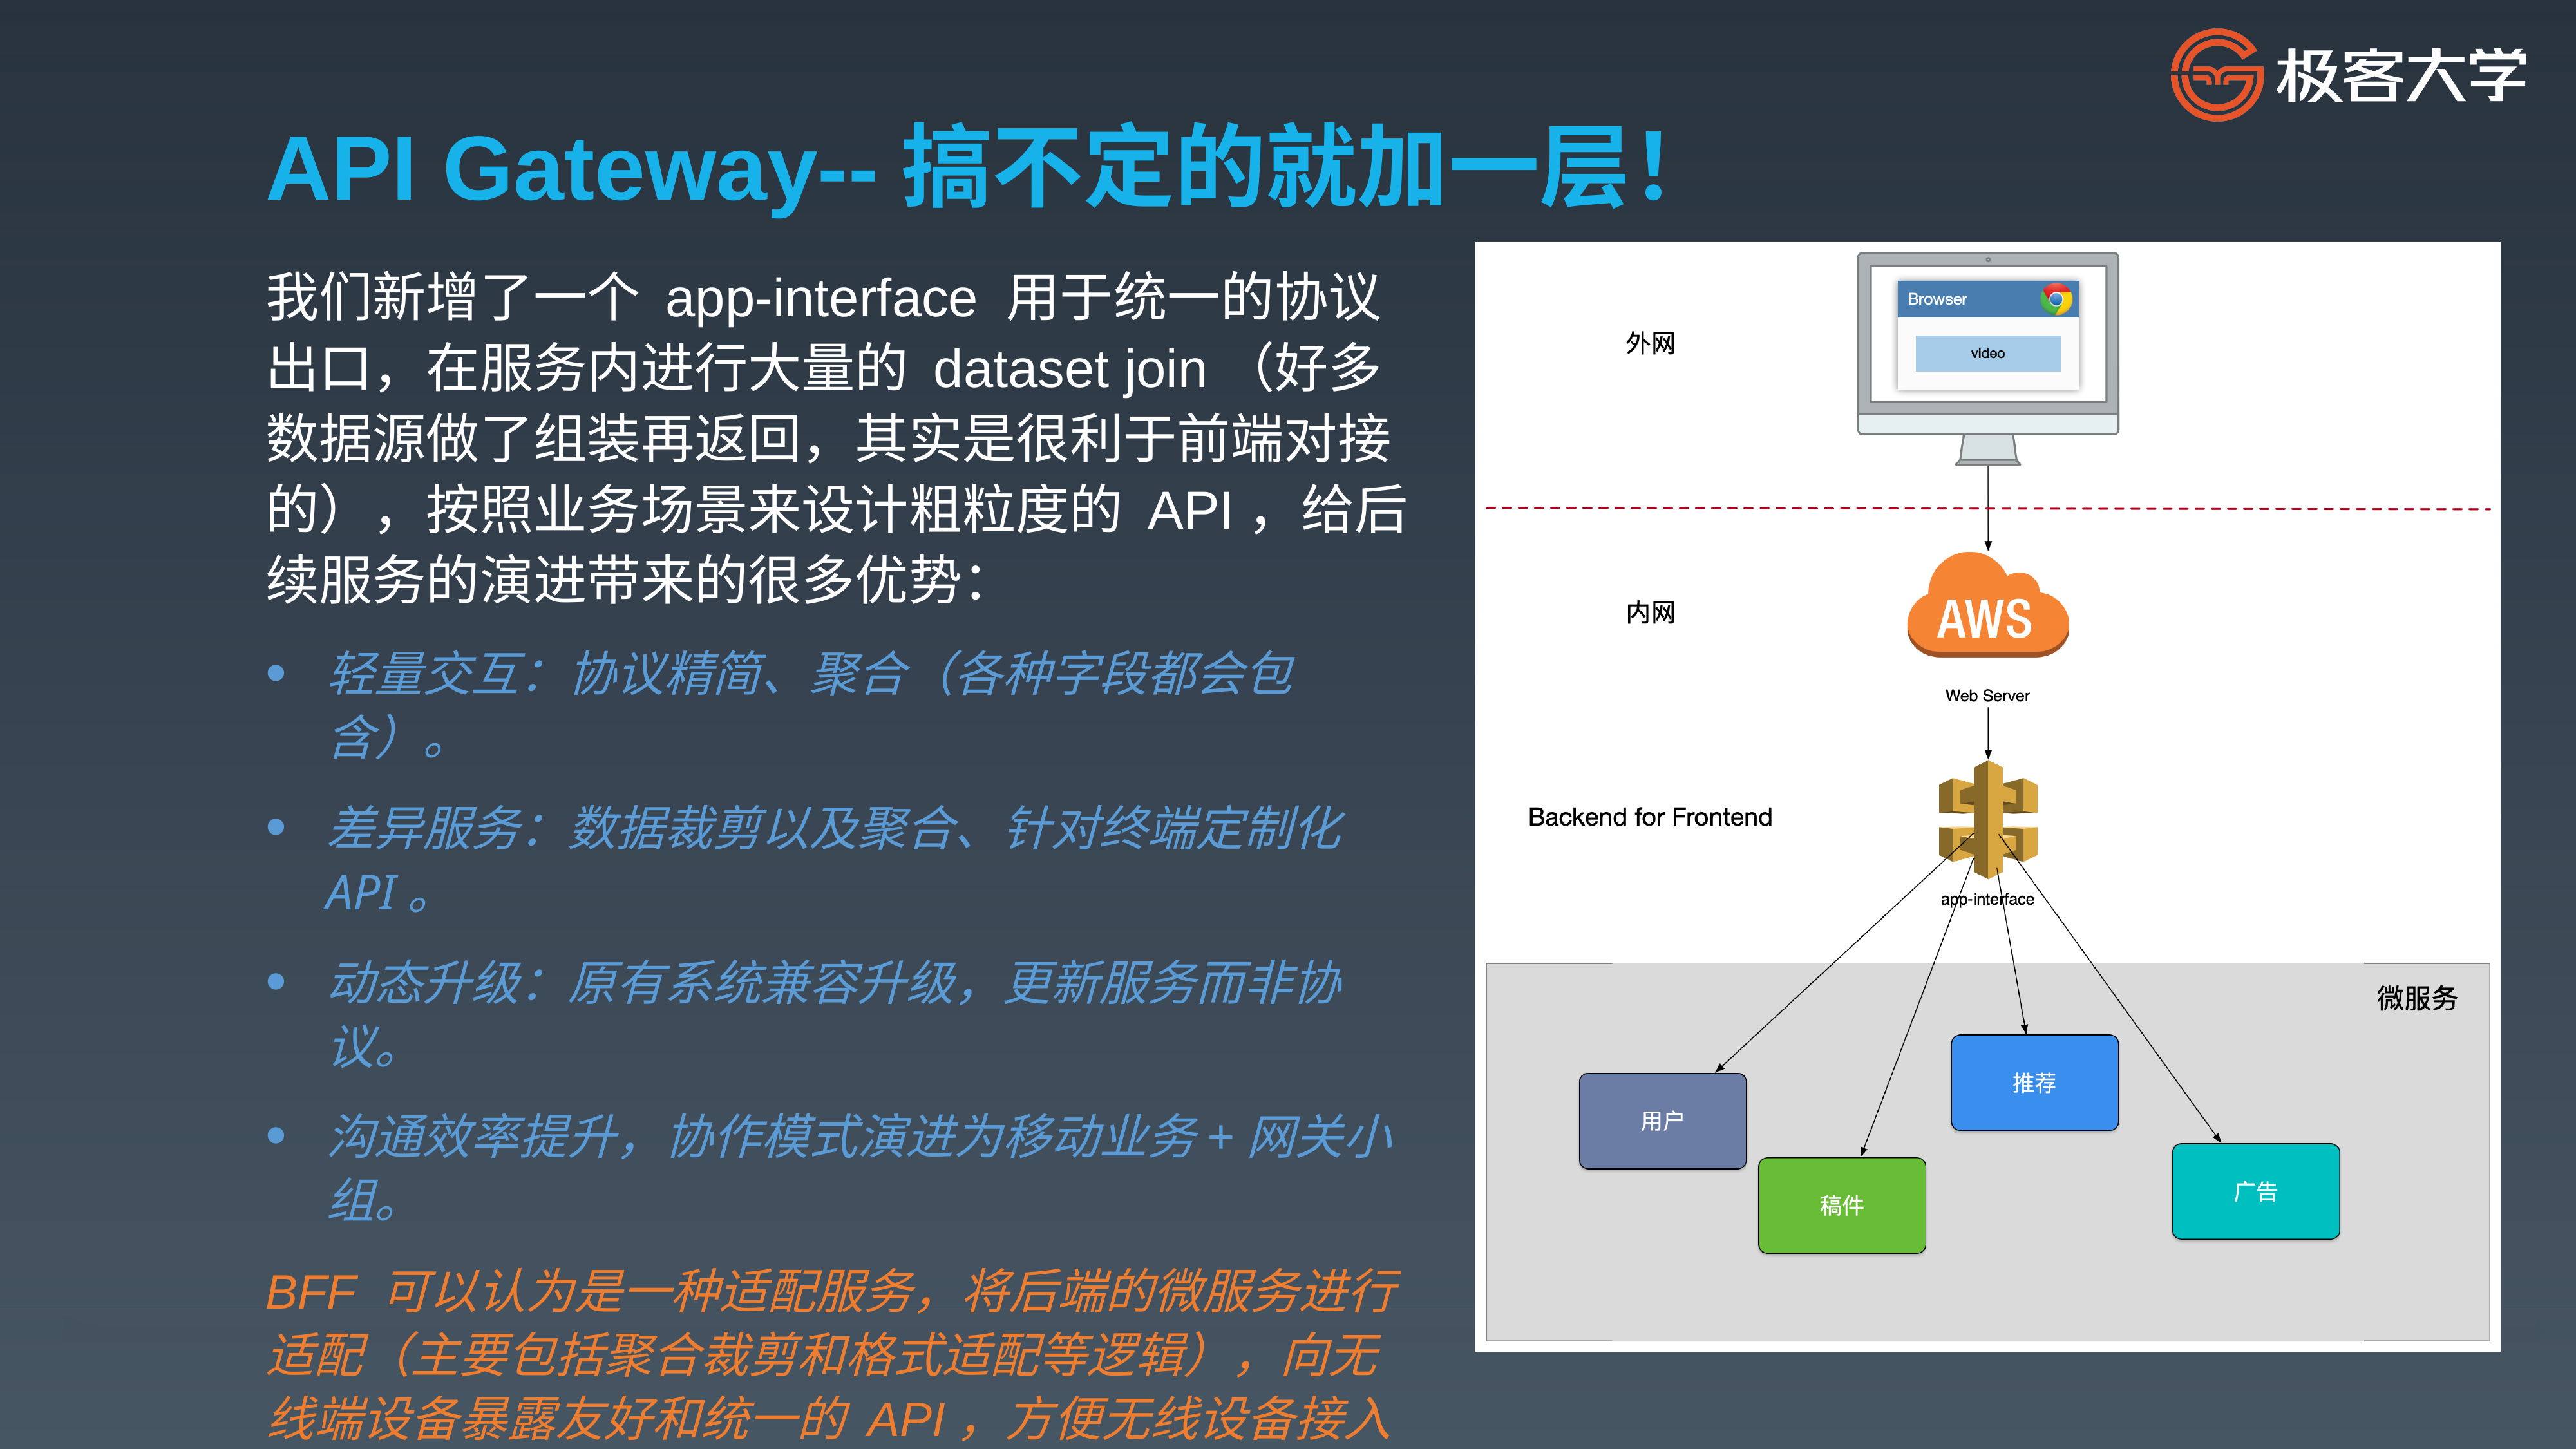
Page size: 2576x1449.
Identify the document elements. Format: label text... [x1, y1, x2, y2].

list 我们新增了一个 app-interface 用于统一的协议出口，在服务内进行大量的 dataset join（好多数据源做了组装再返回，其实是很利于前端对接的），按照业务场景来设计粗粒度的 API，给后续服务的演进带来的很多优势： 轻量交互：协议精简、聚合（各种字段都会包含）。 差异服务：数据裁剪以及聚合、针对终端定制化 API。 动态升级：原有系统兼容升级，更新服务而非协议。 沟通效率提升，协作模式演进为移动业务+网关小组。 BFF 可以认为是一种适配服务，将后端的微服务进行适配（主要包括聚合裁剪和格式适配等逻辑），向无线端设备暴露友好和统一的 API，方便无线设备接入访问后端服务。 [260, 251, 1416, 1352]
picture [0, 0, 2576, 1449]
title API Gateway--搞不定的就加一层！ [260, 103, 2316, 243]
